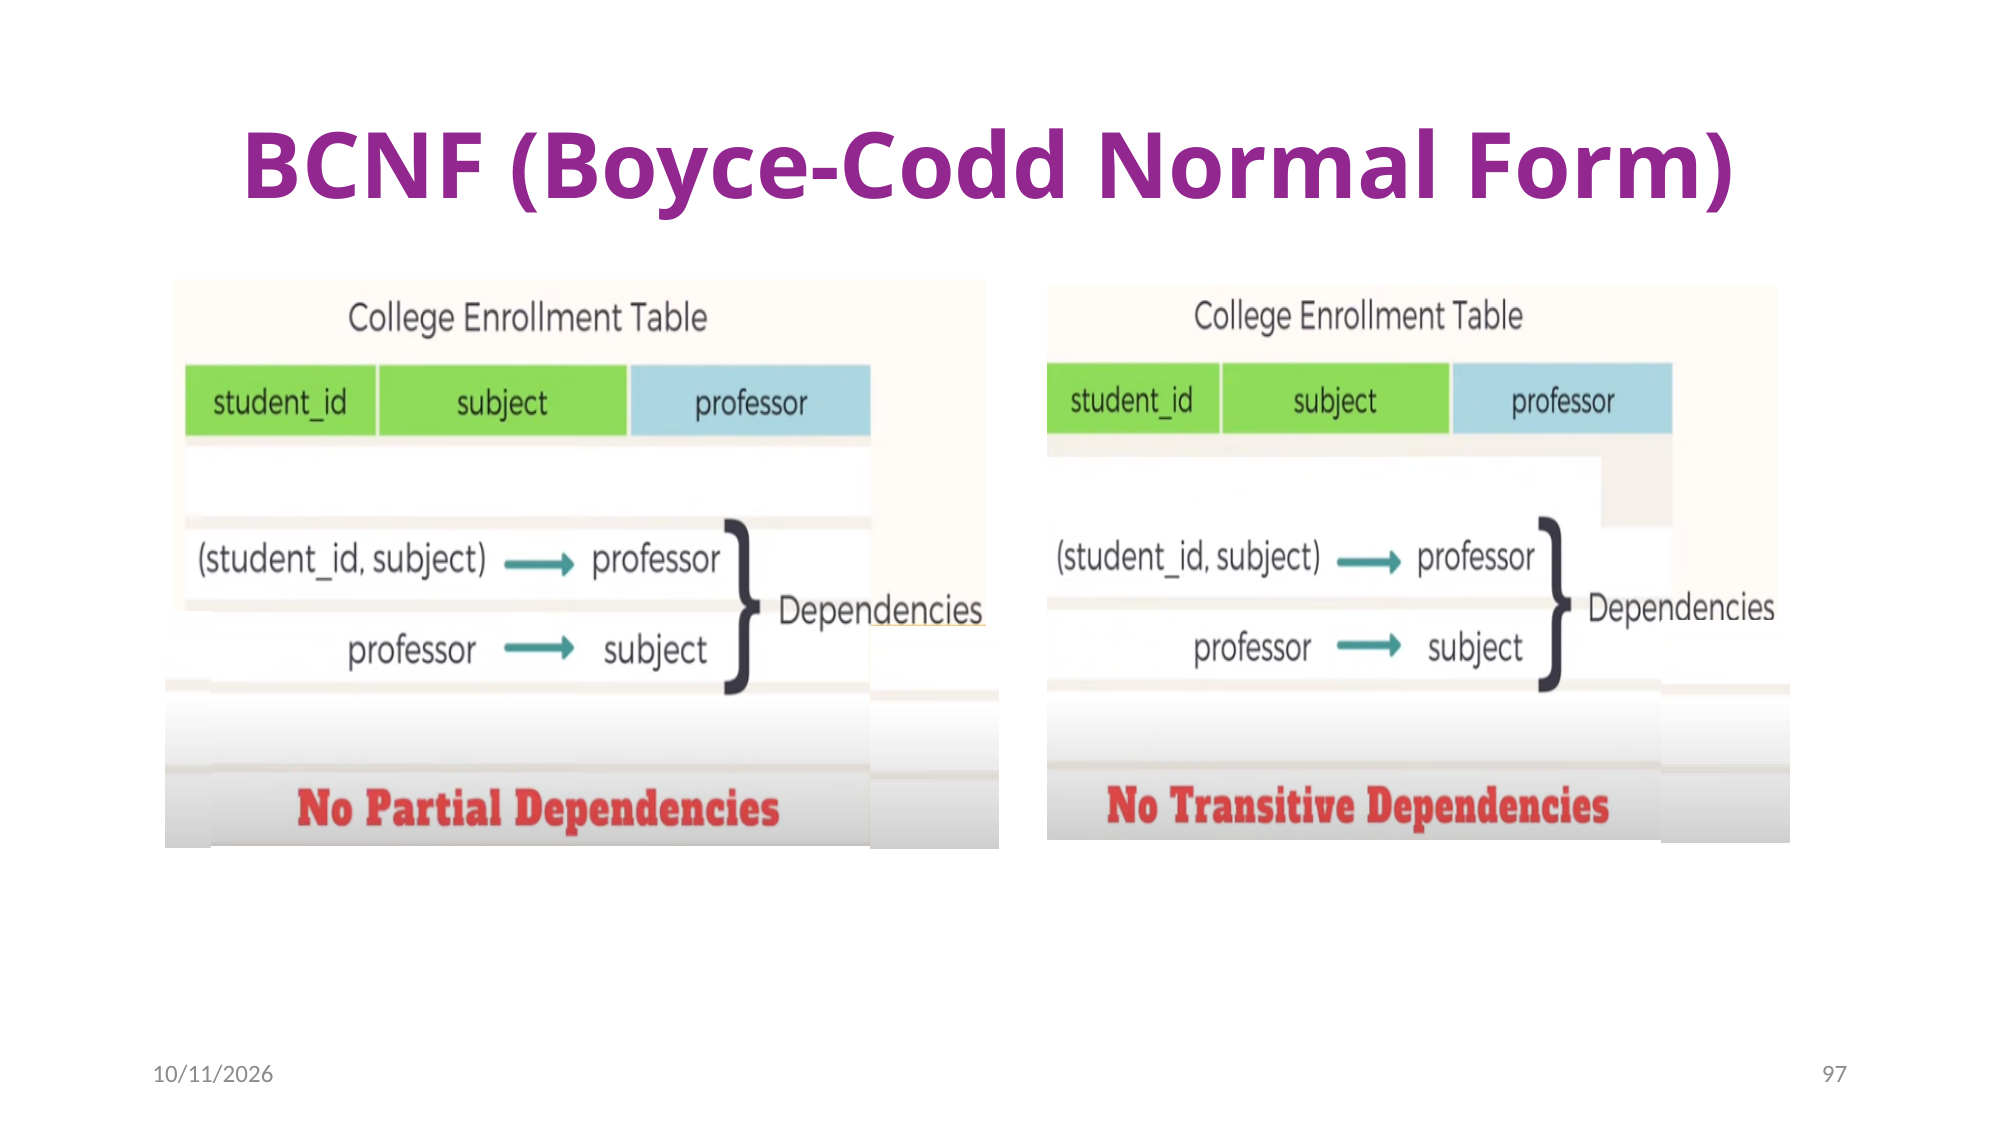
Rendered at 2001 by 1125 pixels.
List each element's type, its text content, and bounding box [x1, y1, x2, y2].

picture [165, 279, 999, 849]
slide_number 97 [1412, 1042, 1863, 1103]
picture [1047, 285, 1790, 843]
title BCNF (Boyce-Codd Normal Form) [137, 59, 1863, 278]
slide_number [137, 1042, 588, 1103]
